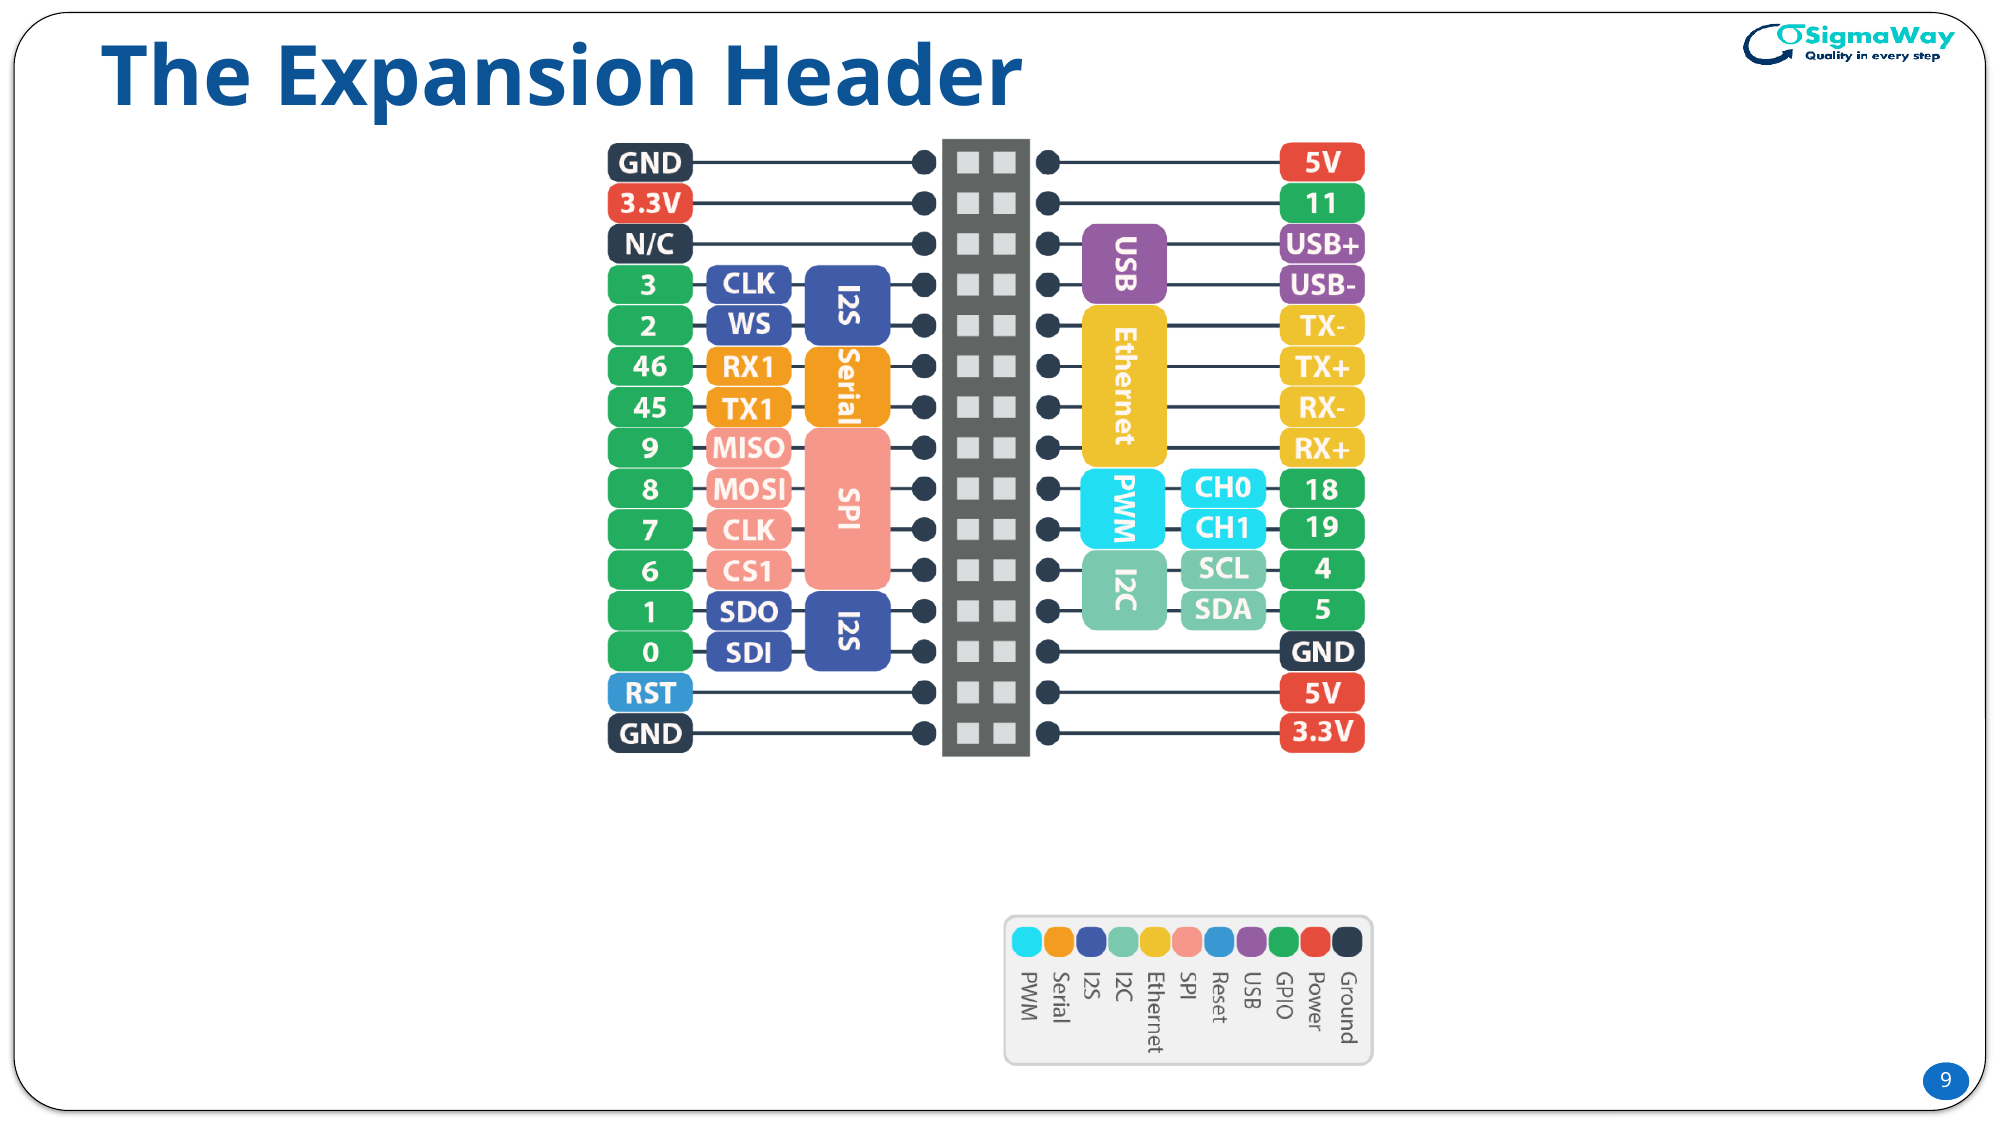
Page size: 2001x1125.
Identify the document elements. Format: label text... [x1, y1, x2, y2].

title The Expansion Header [85, 45, 1786, 138]
picture [493, 108, 1478, 1092]
picture [1740, 19, 1956, 68]
